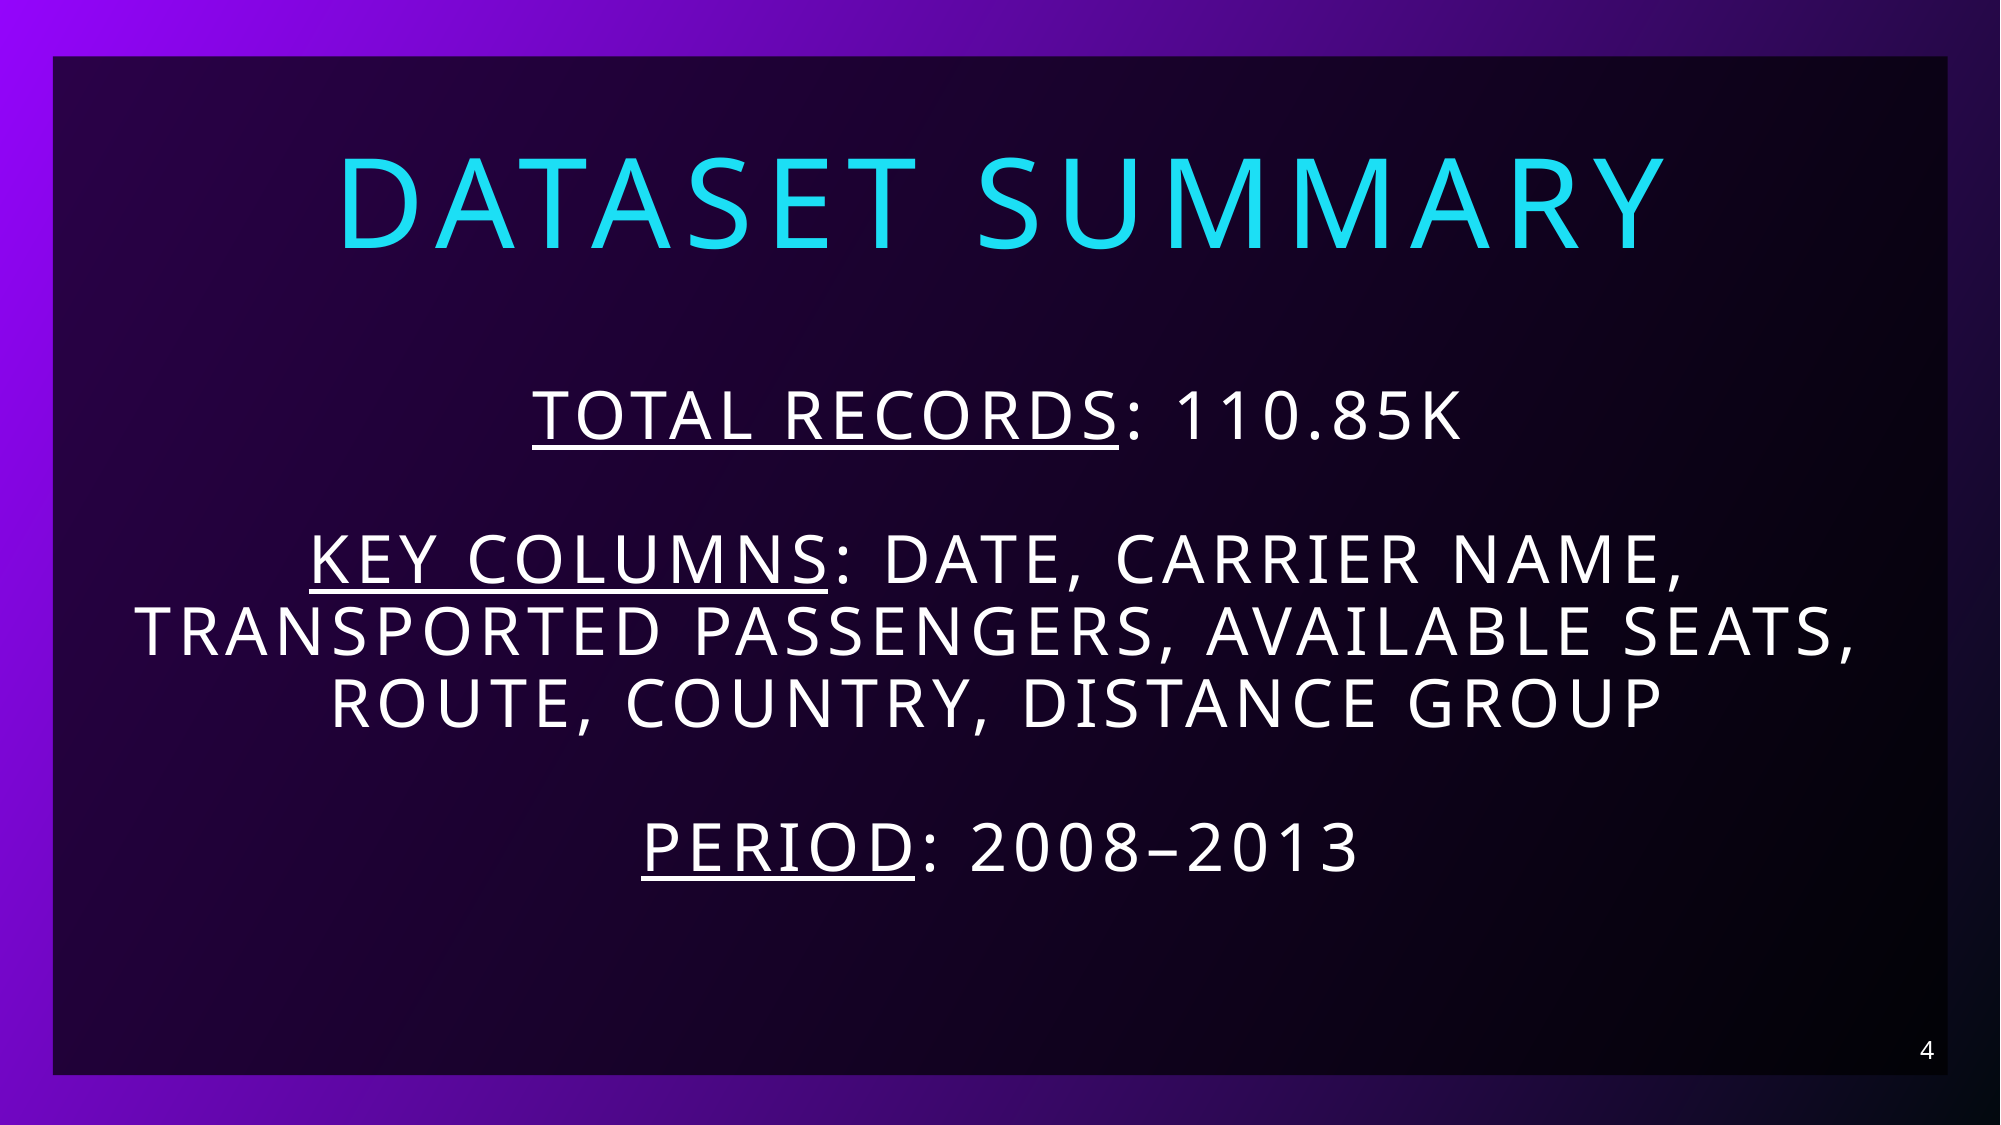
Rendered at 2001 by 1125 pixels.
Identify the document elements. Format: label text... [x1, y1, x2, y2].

subtitle Dataset Summary [51, 133, 1949, 324]
title Total Records: 110.85K Key Columns: Date, Carrier Name, Transported Passengers, Available Seats, Route, Country, Distance Group Period: 2008–2013 [52, 444, 1948, 894]
slide_number 4 [1499, 1021, 1950, 1082]
